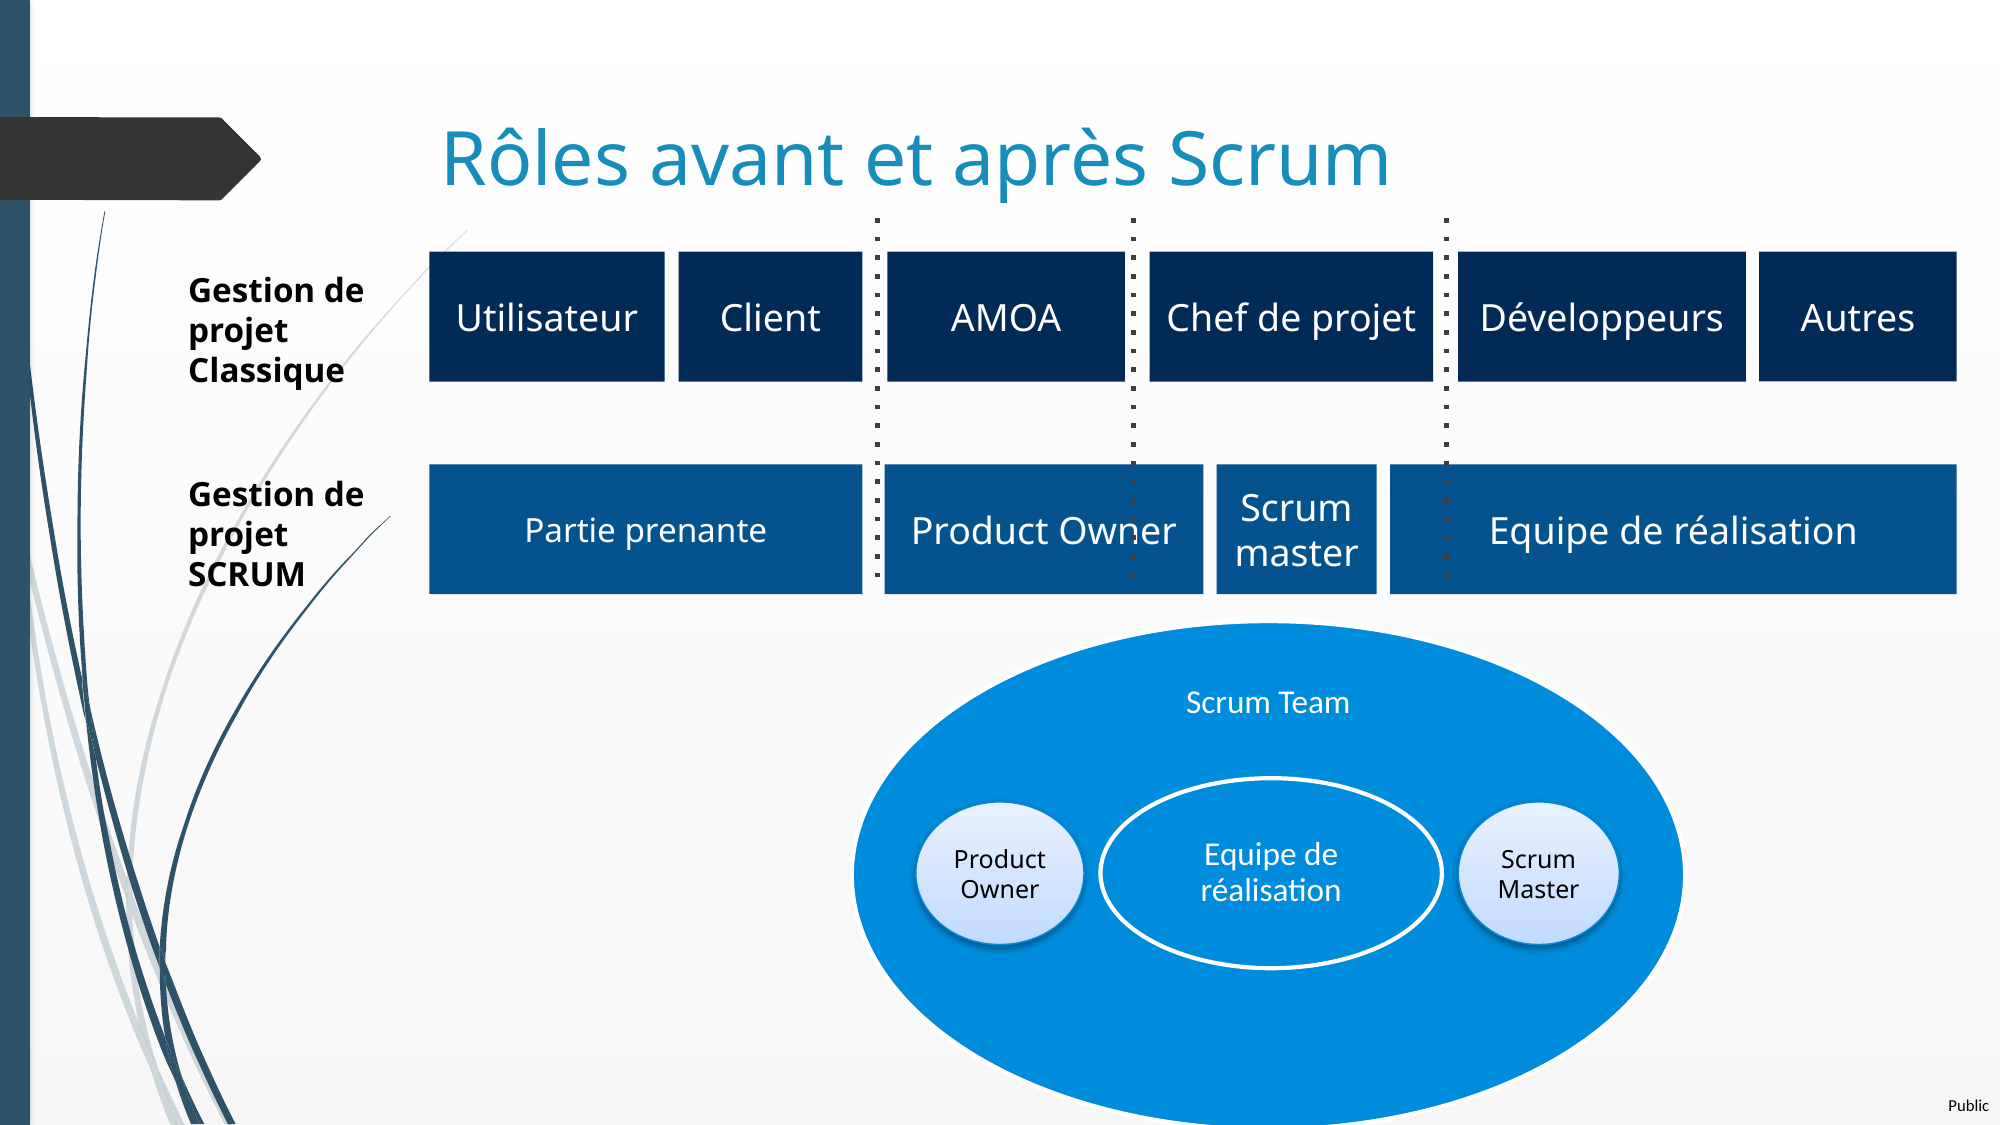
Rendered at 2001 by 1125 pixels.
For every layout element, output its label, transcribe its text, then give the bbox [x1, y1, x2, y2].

text_box Client [678, 251, 863, 382]
title Rôles avant et après Scrum [425, 102, 1888, 313]
text_box Product Owner [884, 464, 1204, 595]
text_box Scrum master [1216, 464, 1377, 595]
text_box Equipe de réalisation [1390, 464, 1957, 595]
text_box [851, 620, 1686, 1125]
text_box Chef de projet [1149, 251, 1434, 382]
text_box Autres [1759, 251, 1957, 382]
text_box Gestion de projet SCRUM [173, 466, 415, 562]
text_box Utilisateur [429, 251, 665, 382]
text_box AMOA [887, 251, 1125, 382]
text_box Partie prenante [429, 464, 863, 595]
text_box Développeurs [1458, 251, 1746, 382]
text_box Gestion de projet Classique [173, 262, 409, 399]
